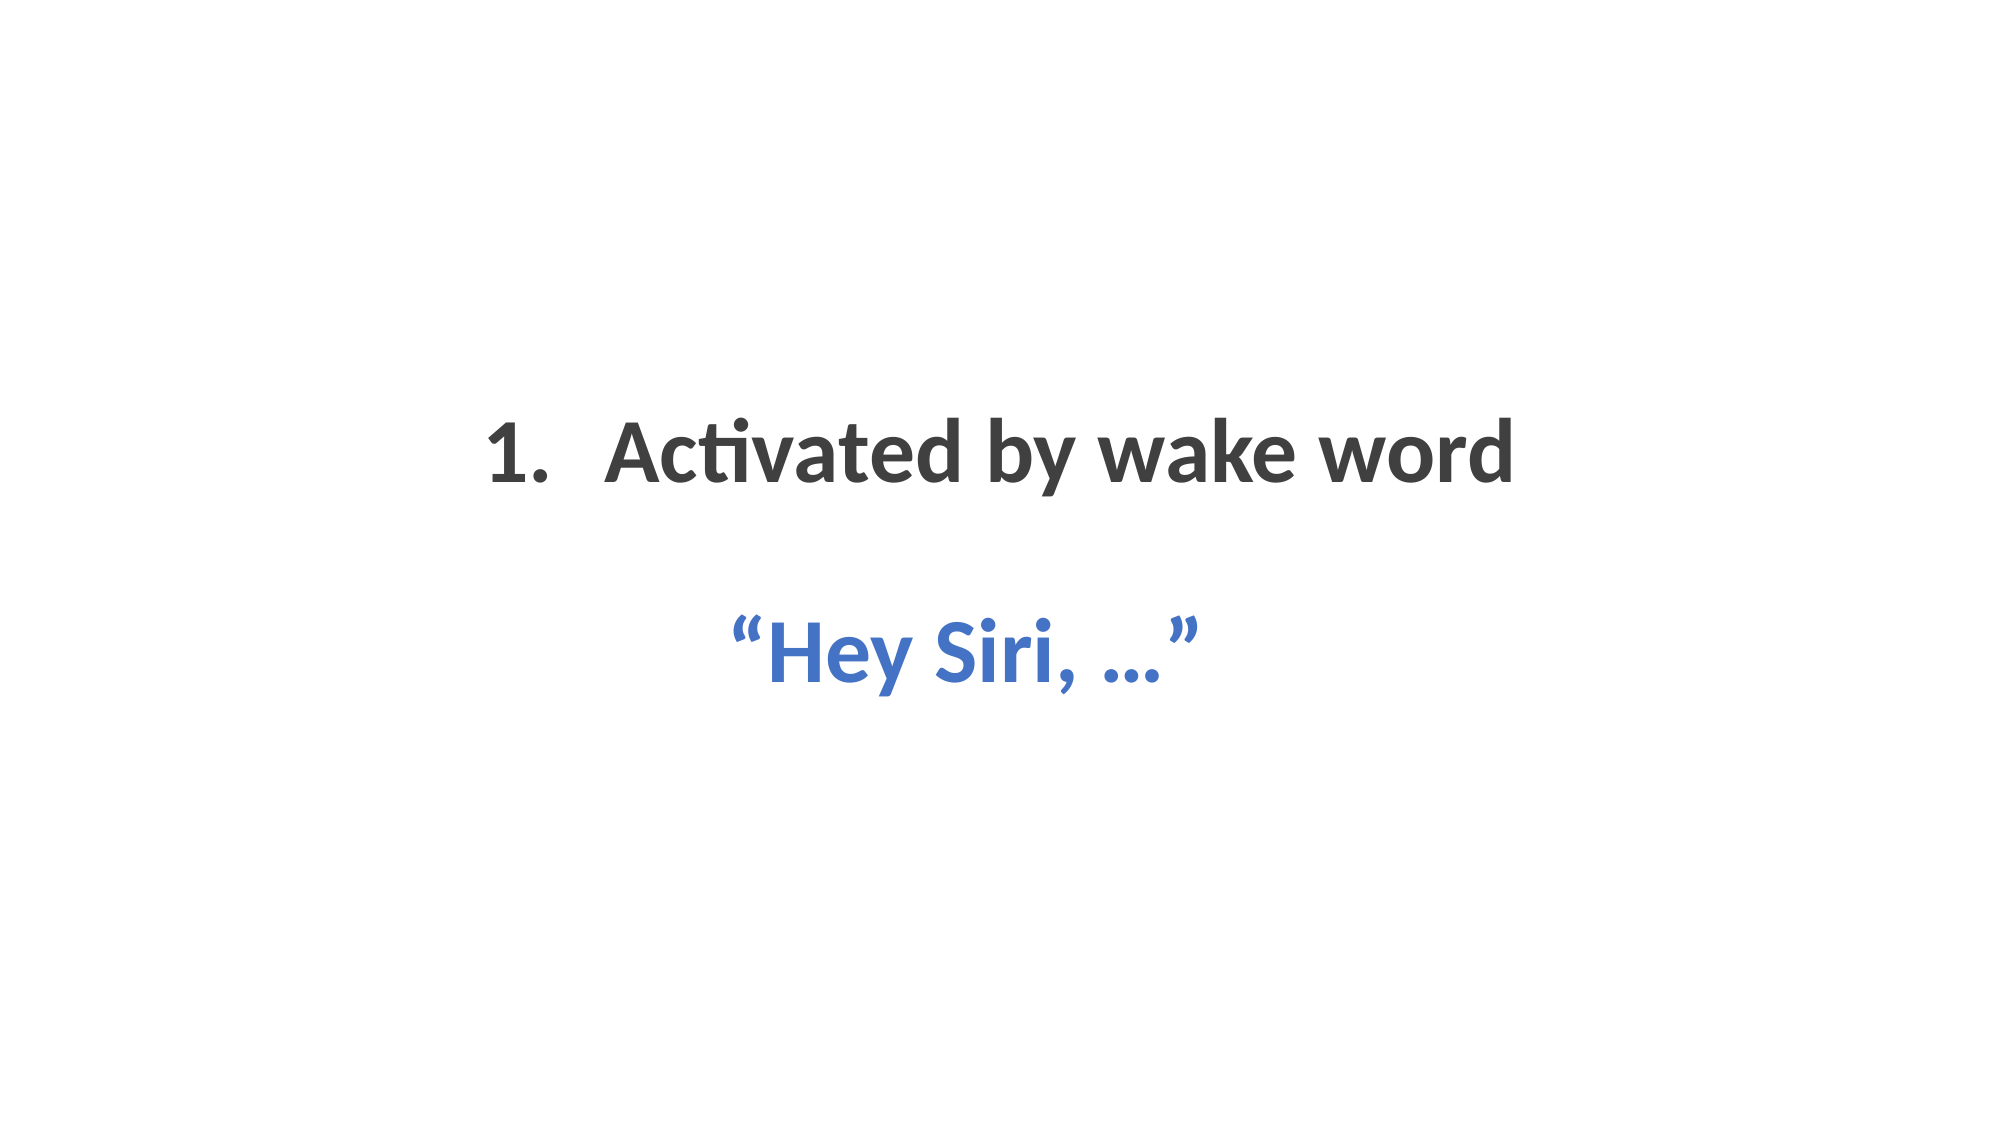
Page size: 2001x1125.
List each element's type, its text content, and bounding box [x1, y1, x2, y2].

text_box “Hey Siri, …” [712, 583, 1534, 709]
text_box Activated by wake word [266, 349, 1734, 541]
